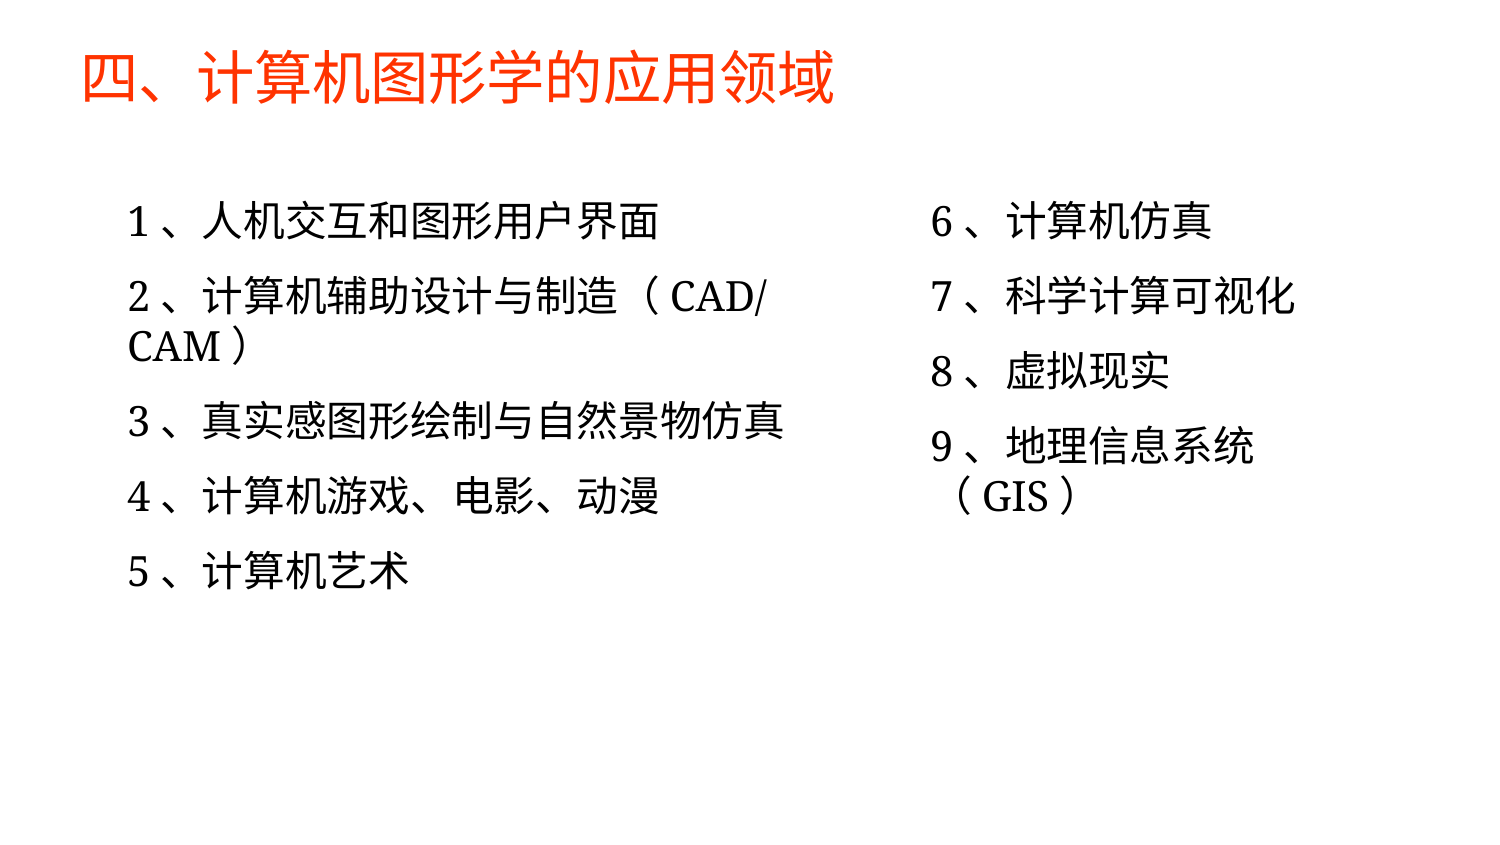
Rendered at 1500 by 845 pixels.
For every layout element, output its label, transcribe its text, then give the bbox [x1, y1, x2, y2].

title 四、计算机图形学的应用领域 [77, 39, 841, 183]
text_box 6、计算机仿真 7、科学计算可视化 8、虚拟现实 9、地理信息系统（GIS） [928, 168, 1391, 521]
text_box 1、人机交互和图形用户界面 2、计算机辅助设计与制造（CAD/CAM） 3、真实感图形绘制与自然景物仿真 4、计算机游戏、电影、动漫 5、计算机艺术 [125, 183, 838, 596]
